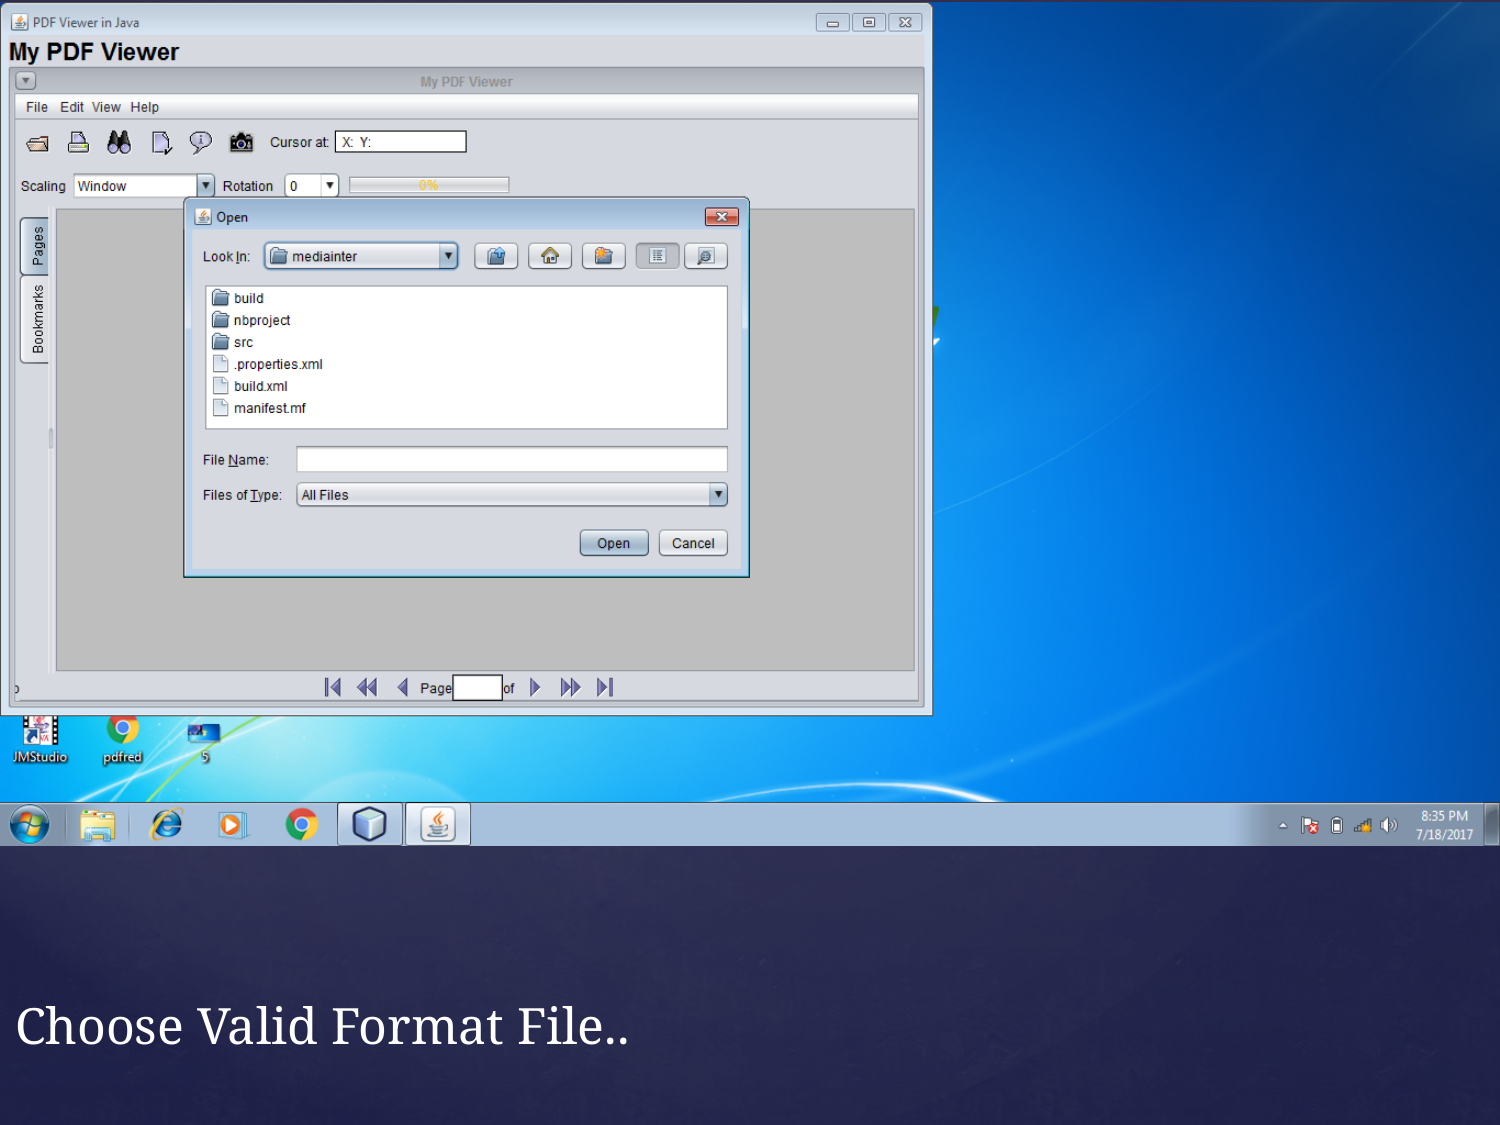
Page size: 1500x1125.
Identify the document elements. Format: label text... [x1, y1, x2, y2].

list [0, 1, 1500, 847]
title Choose Valid Format File.. [0, 912, 1238, 1063]
